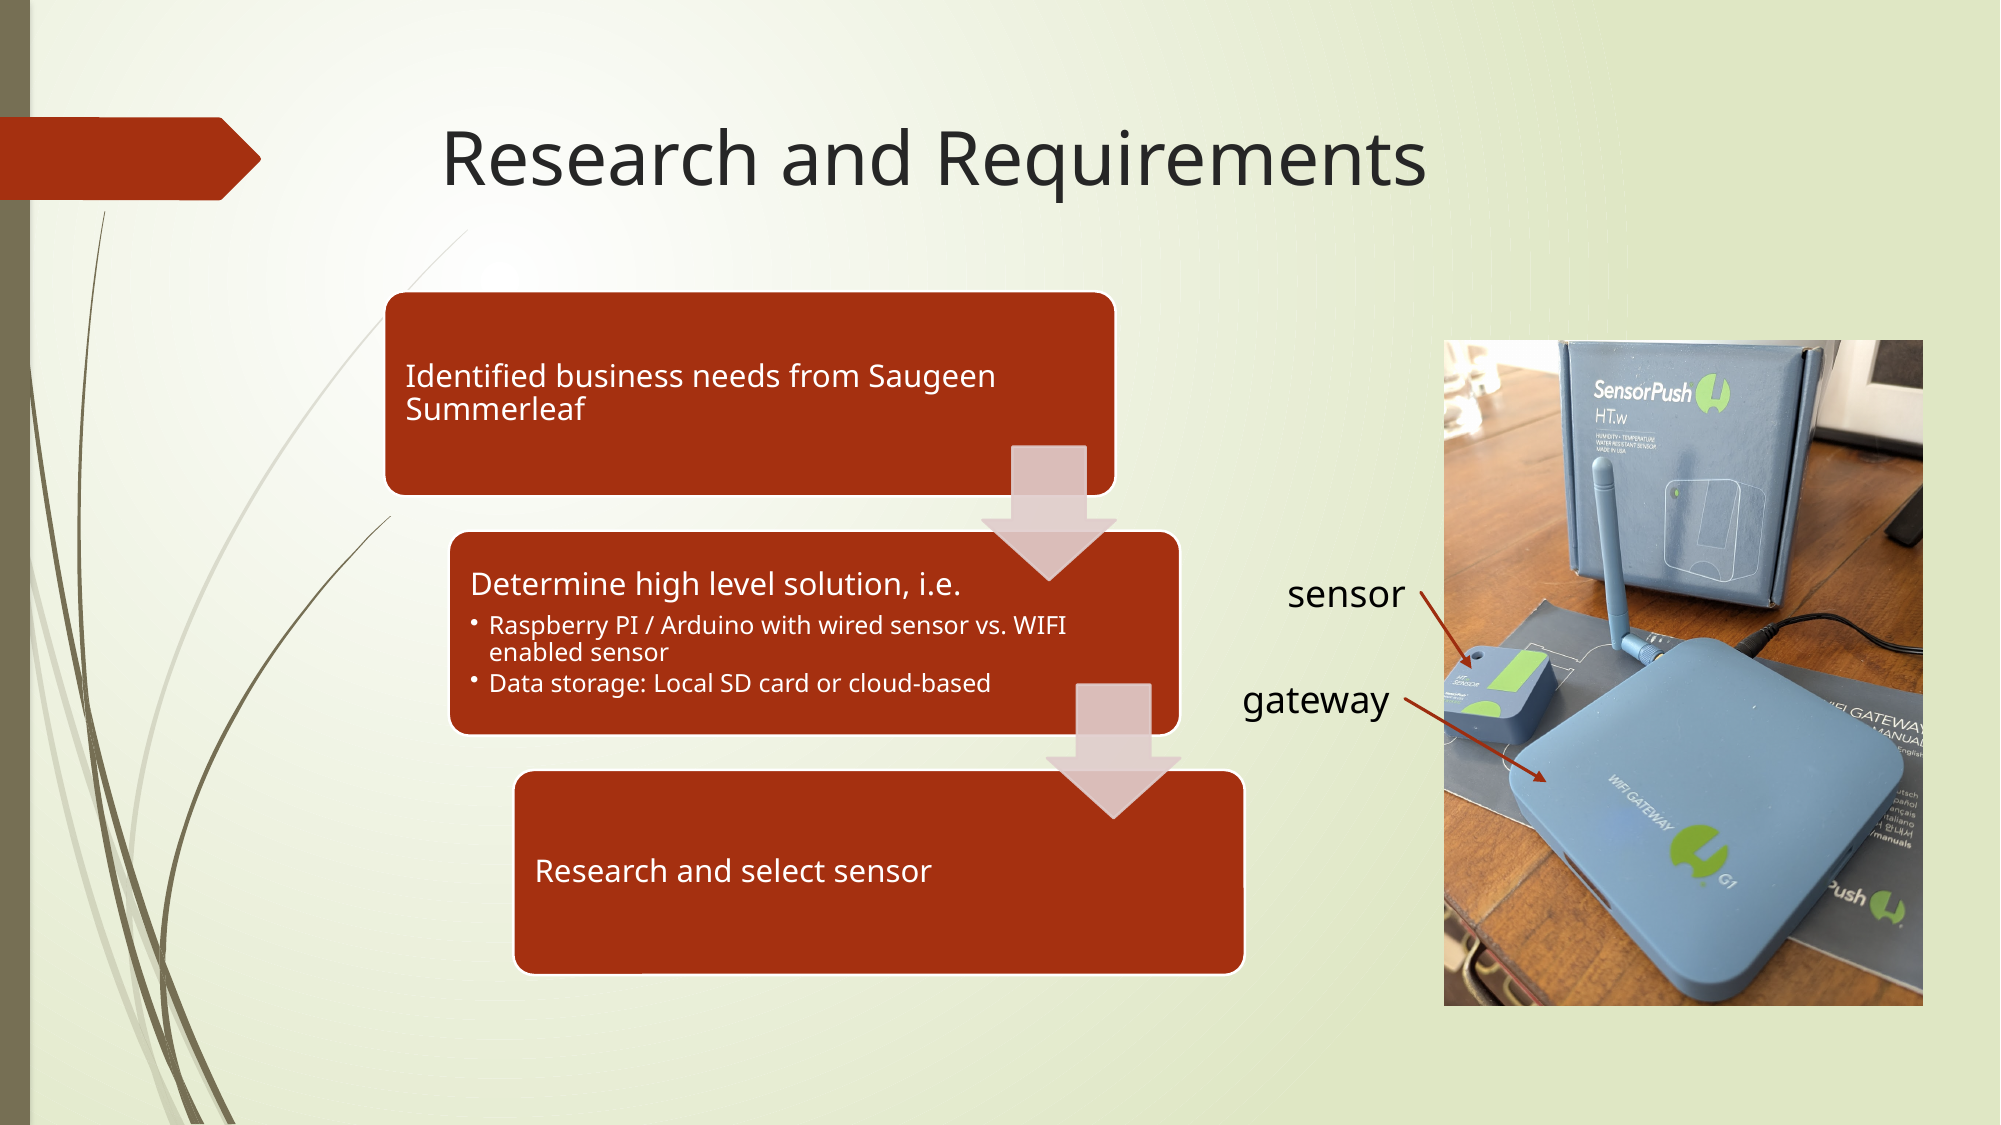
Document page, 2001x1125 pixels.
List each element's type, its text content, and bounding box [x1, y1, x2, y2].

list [383, 290, 1246, 976]
picture [1444, 340, 1924, 1006]
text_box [1414, 698, 1547, 783]
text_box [1418, 592, 1472, 670]
text_box gateway [1248, 668, 1405, 729]
text_box sensor [1272, 562, 1421, 623]
title Research and Requirements [425, 102, 1888, 313]
